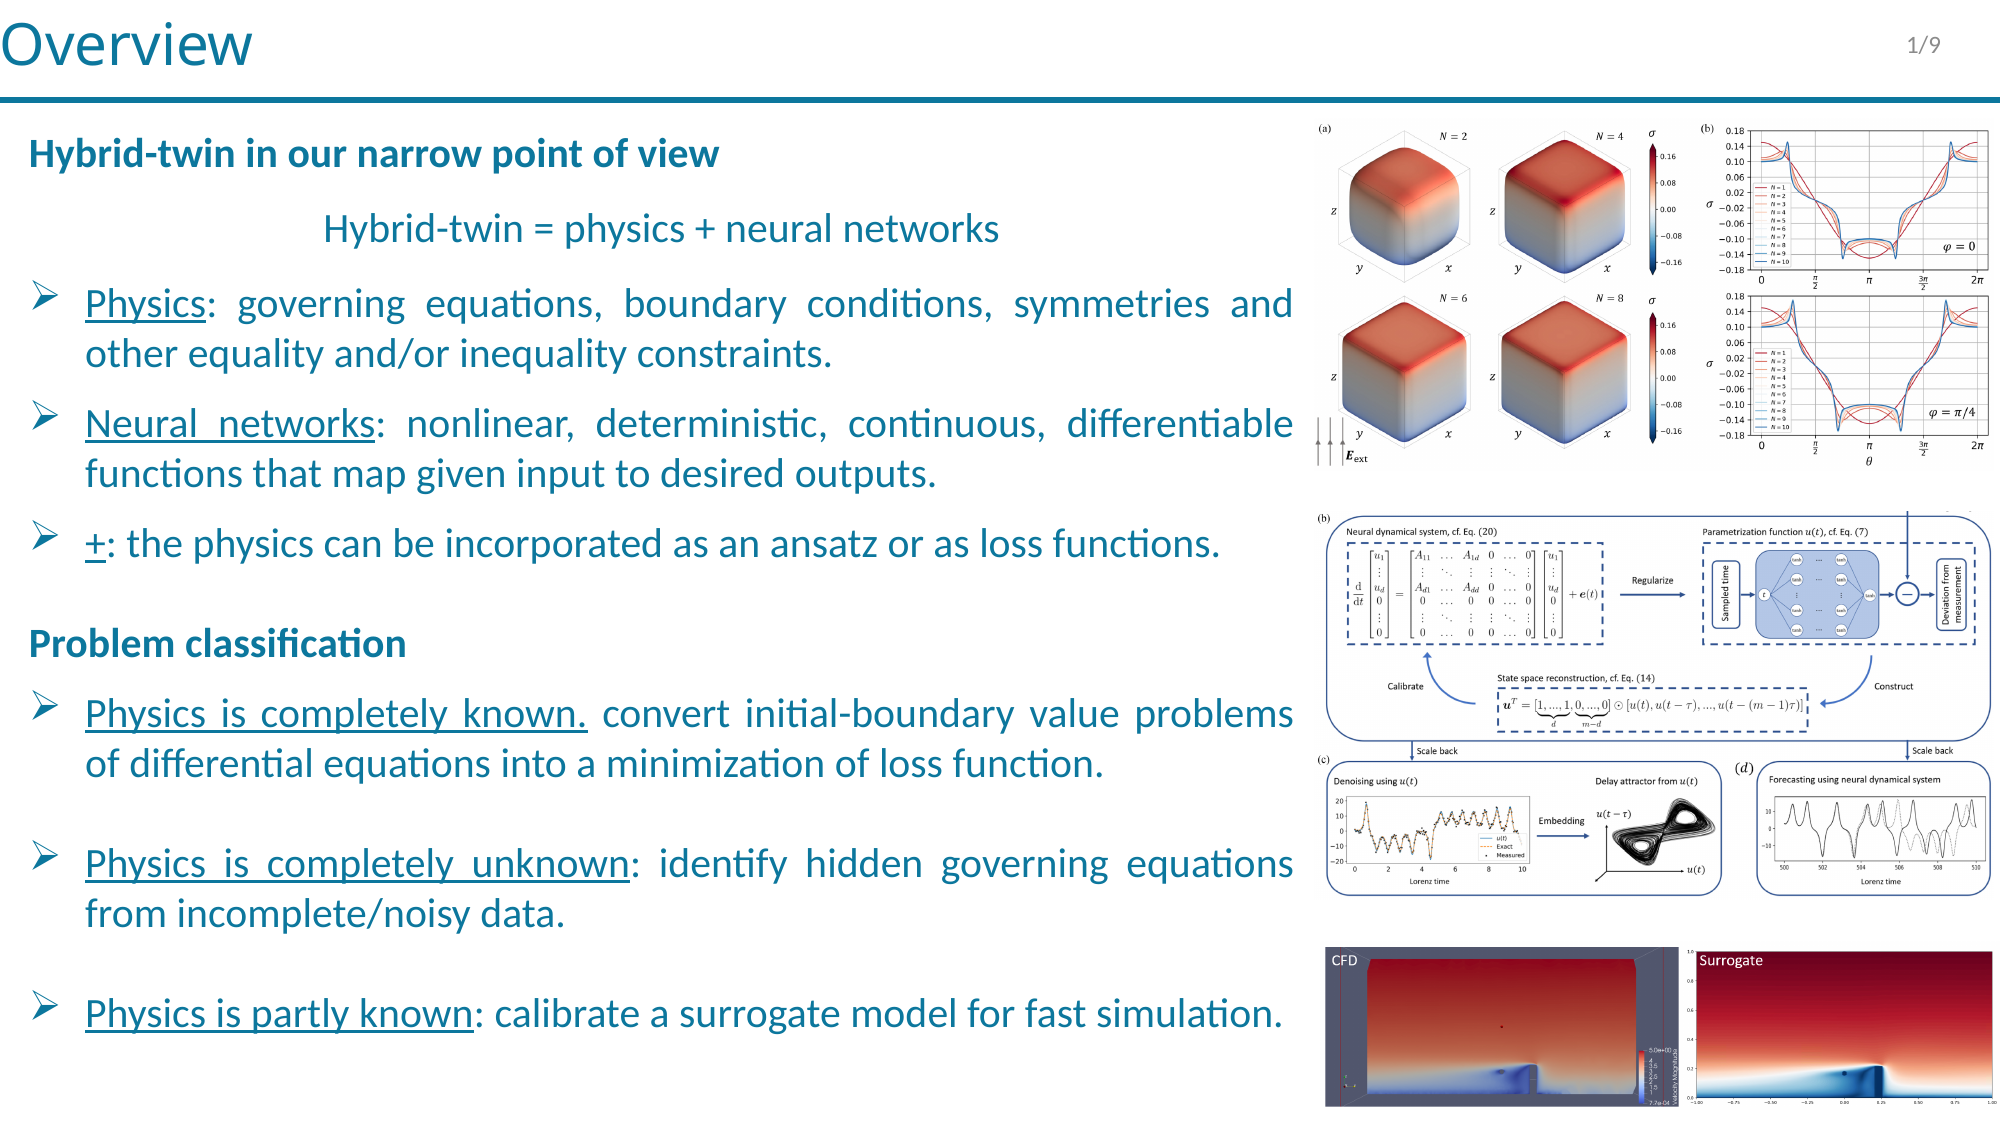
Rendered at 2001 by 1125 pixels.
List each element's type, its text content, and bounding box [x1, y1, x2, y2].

text_box Hybrid-twin in our narrow point of view Hybrid-twin = physics + neural networks Physics: governing equations, boundary conditions, symmetries and other equality and/or inequality constraints. Neural networks: nonlinear, deterministic, continuous, differentiable functions that map given input to desired outputs. +: the physics can be incorporated as an ansatz or as loss functions. Problem classification Physics is completely known. convert initial-boundary value problems of differential equations into a minimization of loss function. Physics is completely unknown: identify hidden governing equations from incomplete/noisy data. Physics is partly known: calibrate a surrogate model for fast simulation. [14, 118, 1310, 1044]
picture [1314, 511, 1995, 900]
slide_number 1/9 [1506, 13, 1957, 74]
picture [1314, 118, 1995, 471]
picture [1320, 941, 2000, 1110]
text_box Overview [0, 0, 269, 85]
